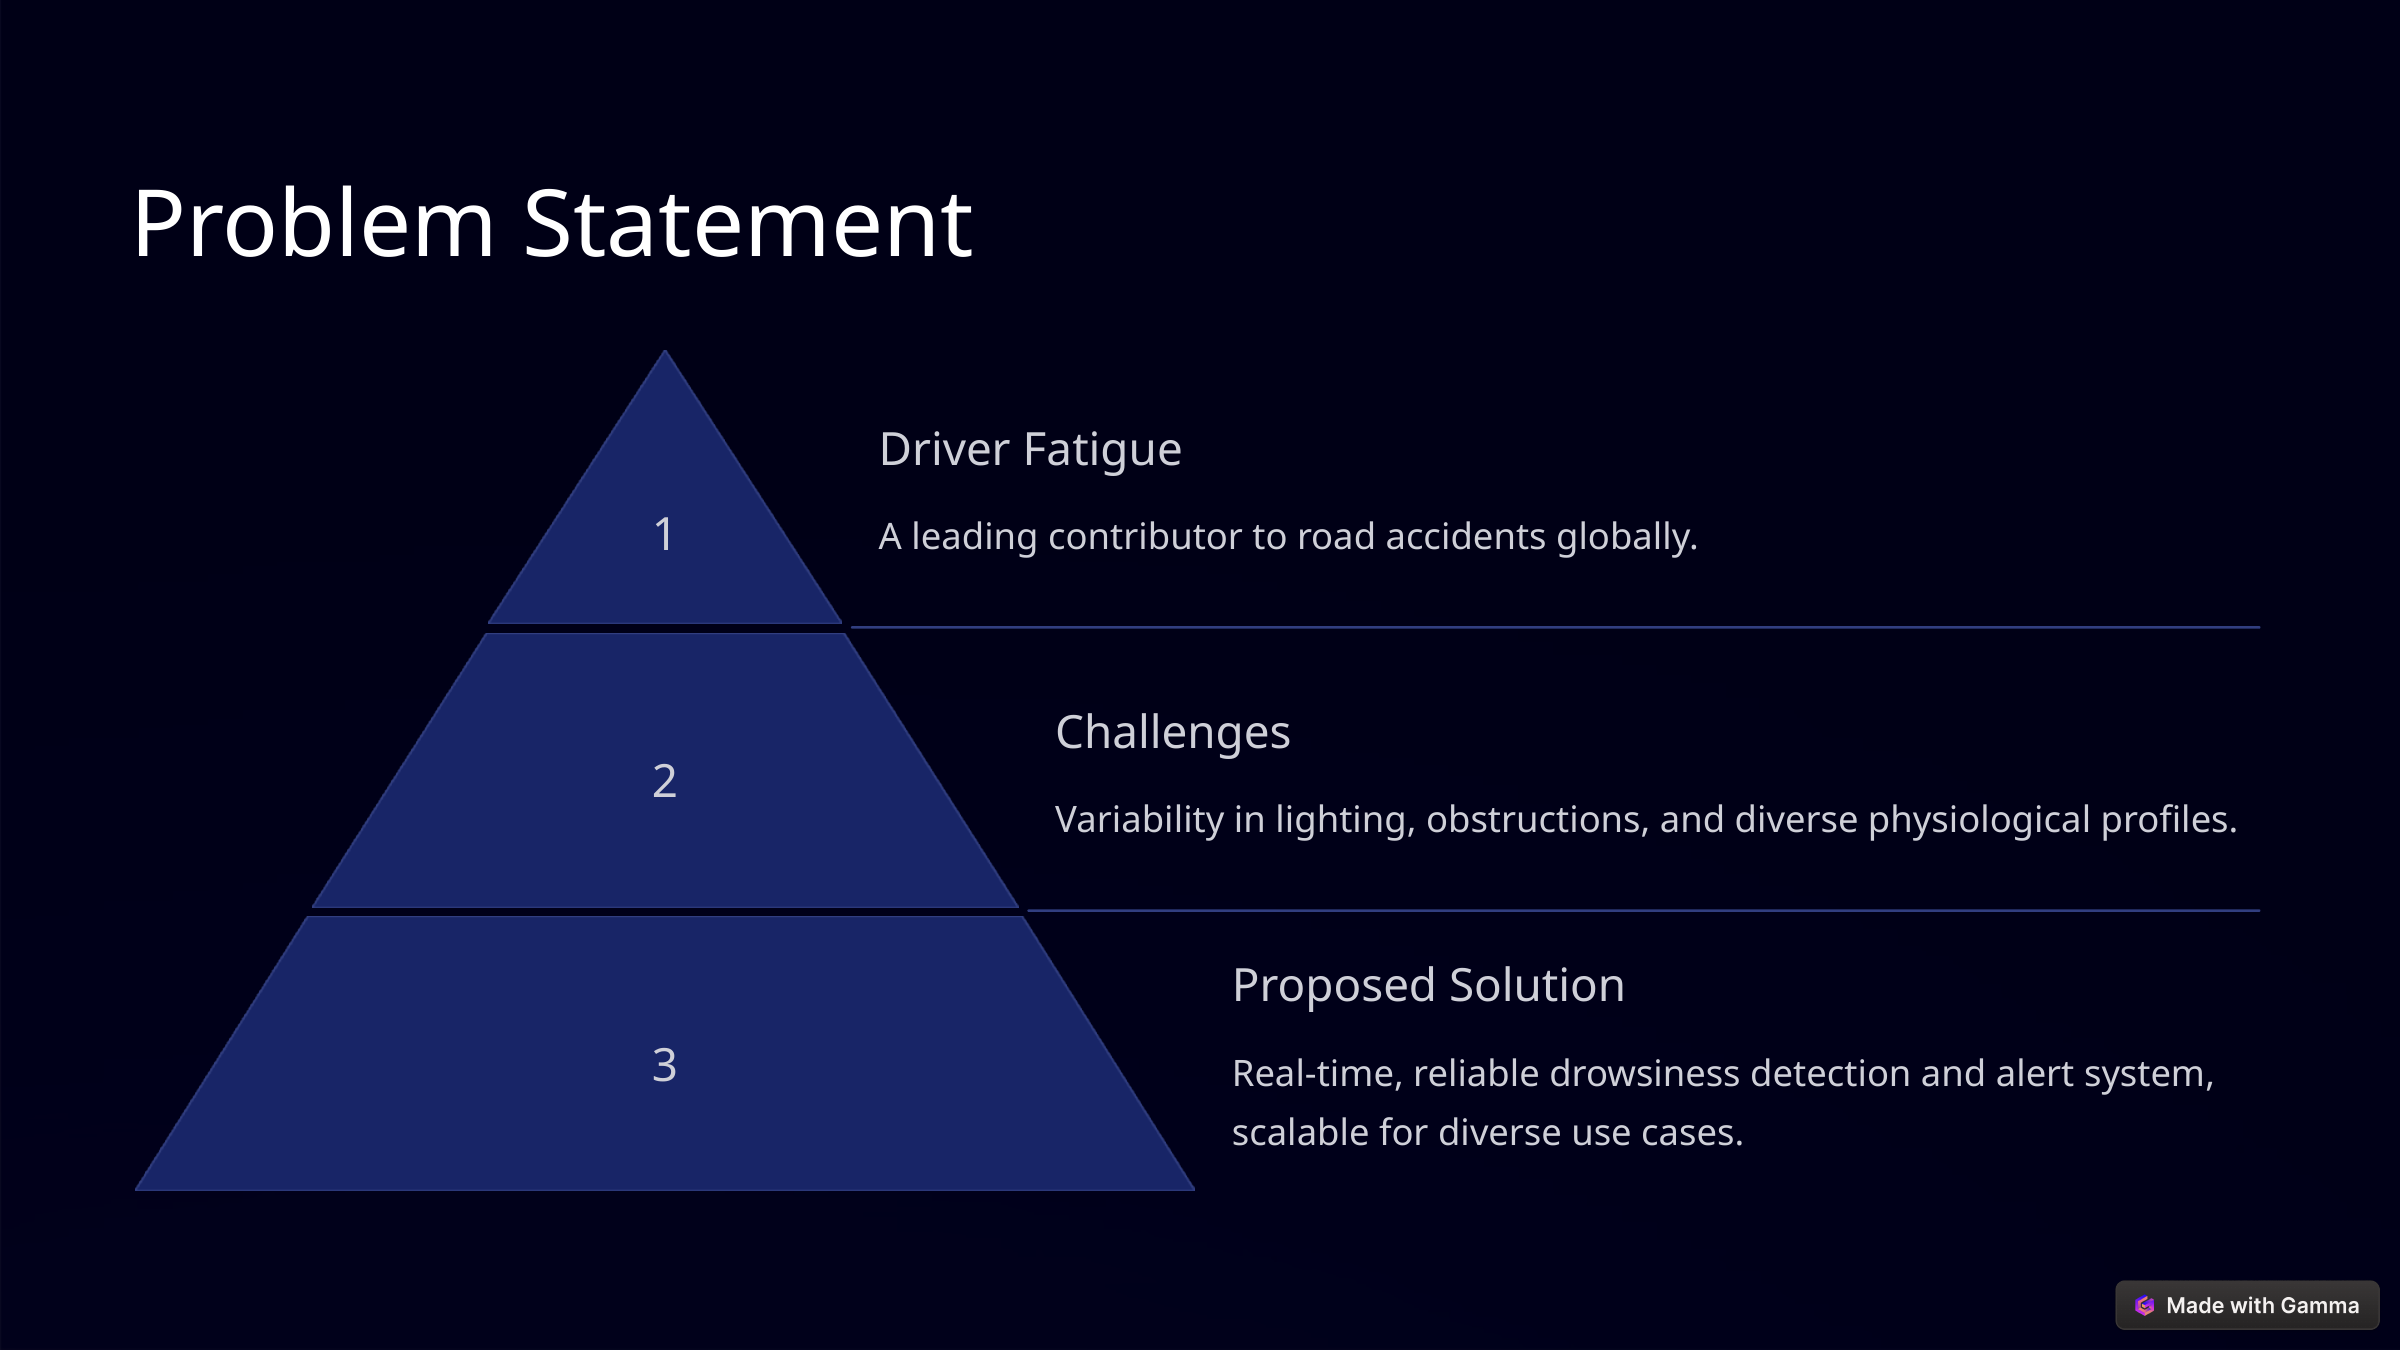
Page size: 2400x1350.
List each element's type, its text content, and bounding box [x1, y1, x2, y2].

text_box Variability in lighting, obstructions, and diverse physiological profiles. [1055, 780, 2189, 841]
text_box Challenges [1055, 700, 1521, 759]
text_box A leading contributor to road accidents globally. [878, 497, 1665, 558]
picture [135, 916, 1195, 1191]
text_box Problem Statement [130, 159, 1061, 276]
text_box Real-time, reliable drowsiness detection and alert system, scalable for diverse use cases. [1231, 1034, 2233, 1154]
text_box Driver Fatigue [878, 417, 1344, 476]
picture [311, 633, 1019, 908]
picture [488, 350, 842, 624]
text_box Proposed Solution [1231, 953, 1697, 1012]
picture [2106, 1271, 2389, 1339]
